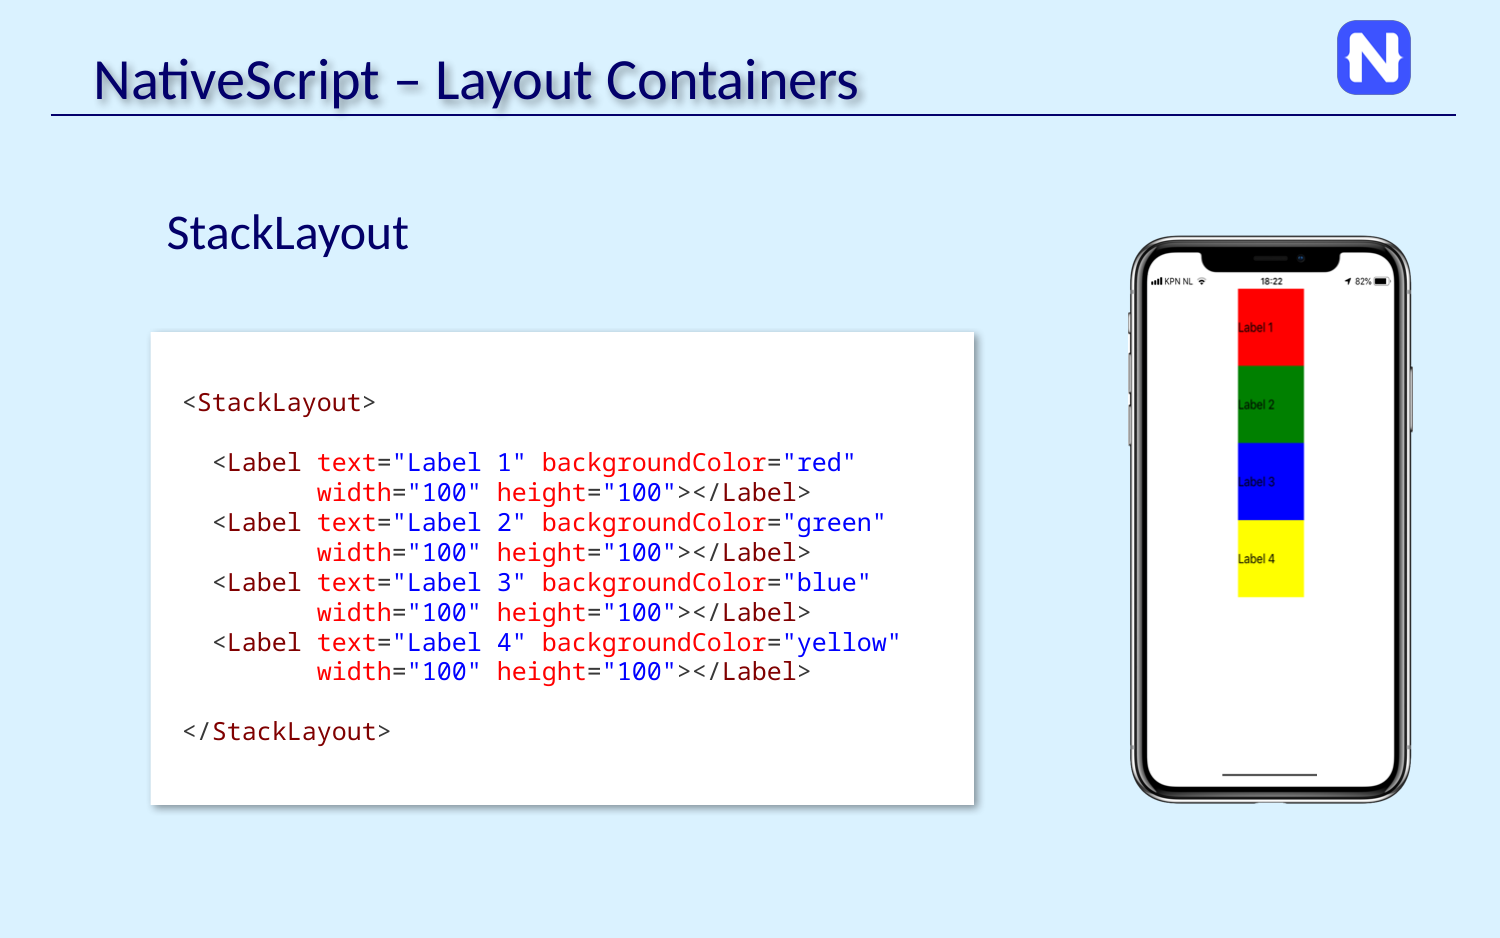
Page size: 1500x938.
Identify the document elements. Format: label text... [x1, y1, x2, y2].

text_box StackLayout [151, 192, 425, 268]
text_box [150, 331, 974, 805]
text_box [1128, 235, 1413, 805]
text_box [50, 20, 1457, 129]
